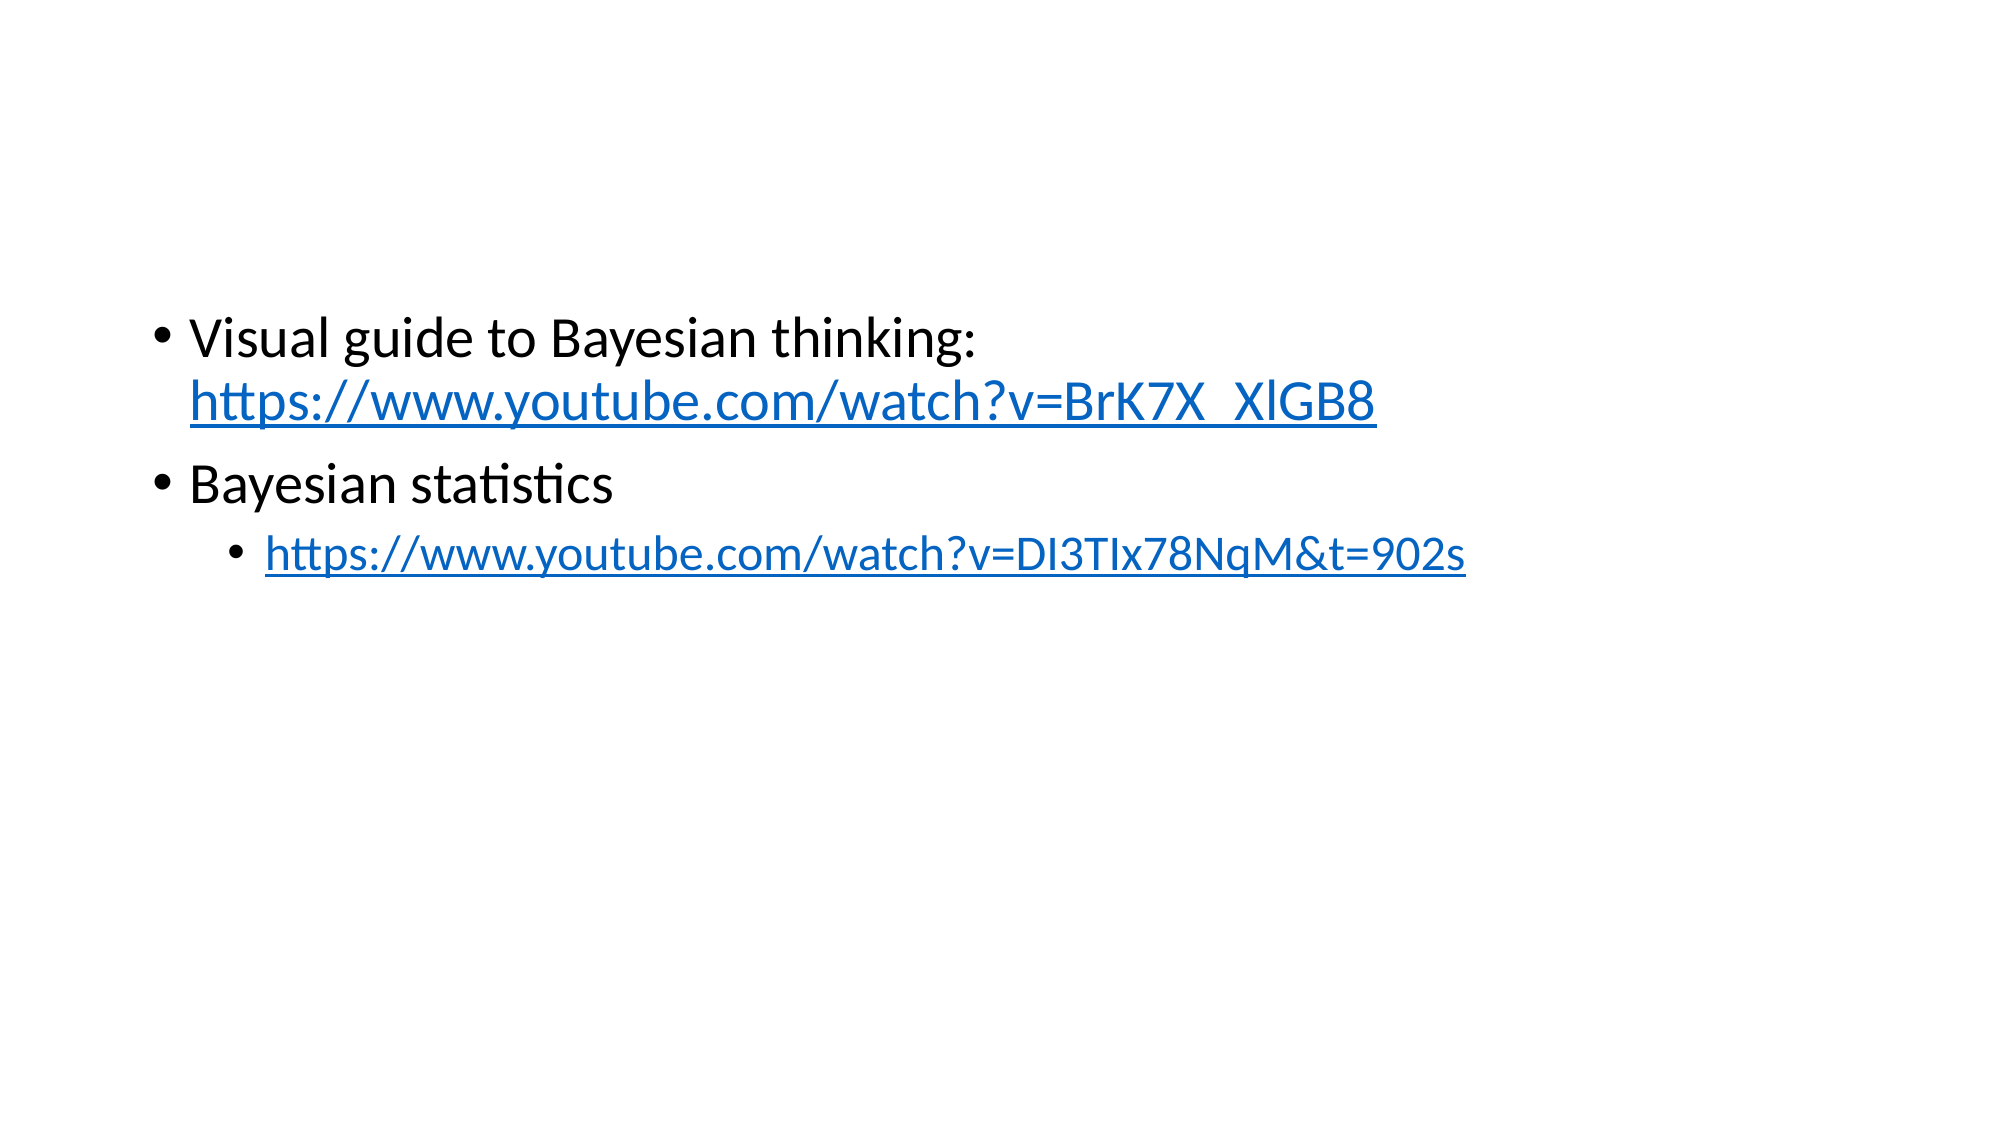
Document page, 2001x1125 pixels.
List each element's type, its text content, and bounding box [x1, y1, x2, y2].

list Visual guide to Bayesian thinking: https://www.youtube.com/watch?v=BrK7X_XlGB8 Bayesian statistics https://www.youtube.com/watch?v=DI3TIx78NqM&t=902s [137, 299, 1863, 1014]
